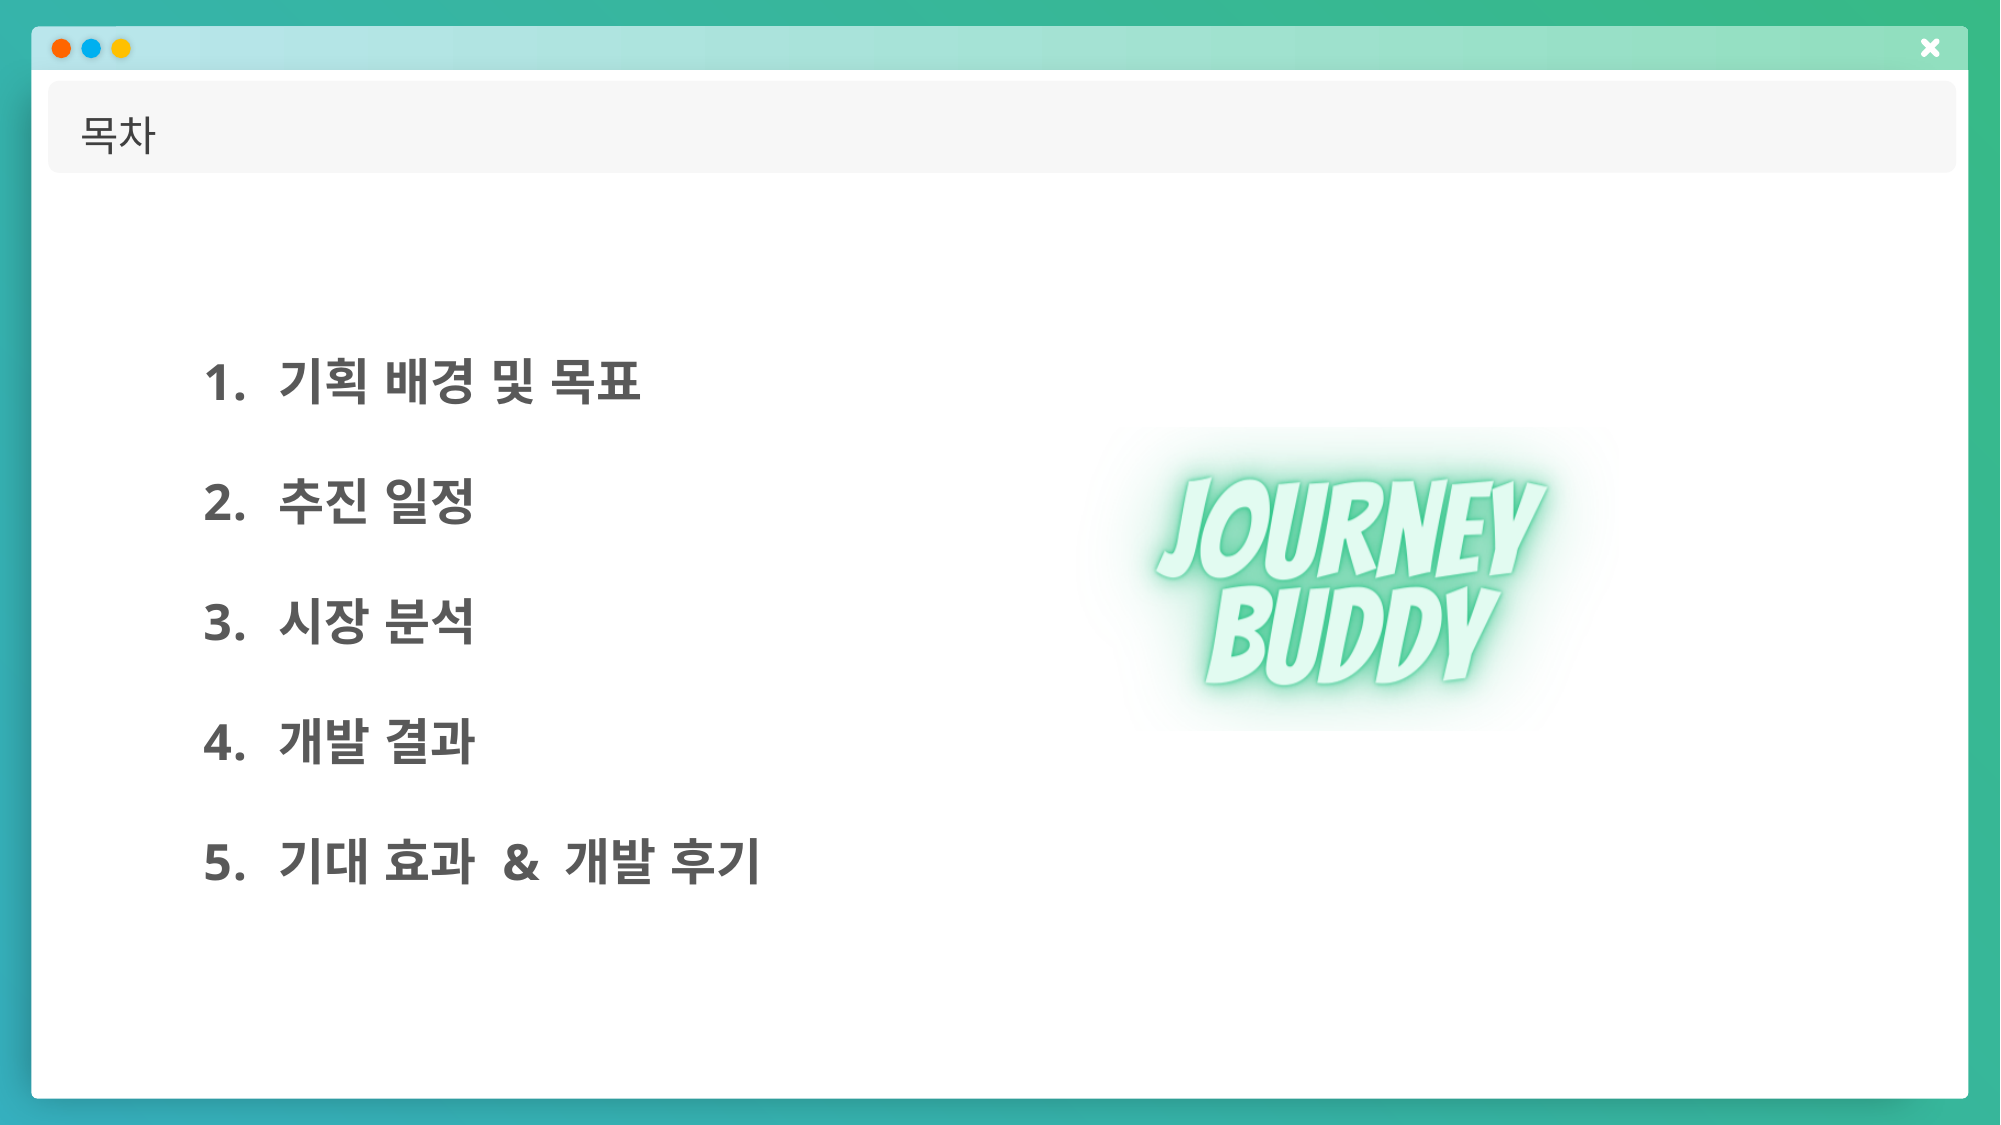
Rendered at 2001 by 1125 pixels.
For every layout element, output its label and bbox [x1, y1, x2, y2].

picture [1070, 427, 1619, 731]
text_box [31, 26, 1969, 1099]
